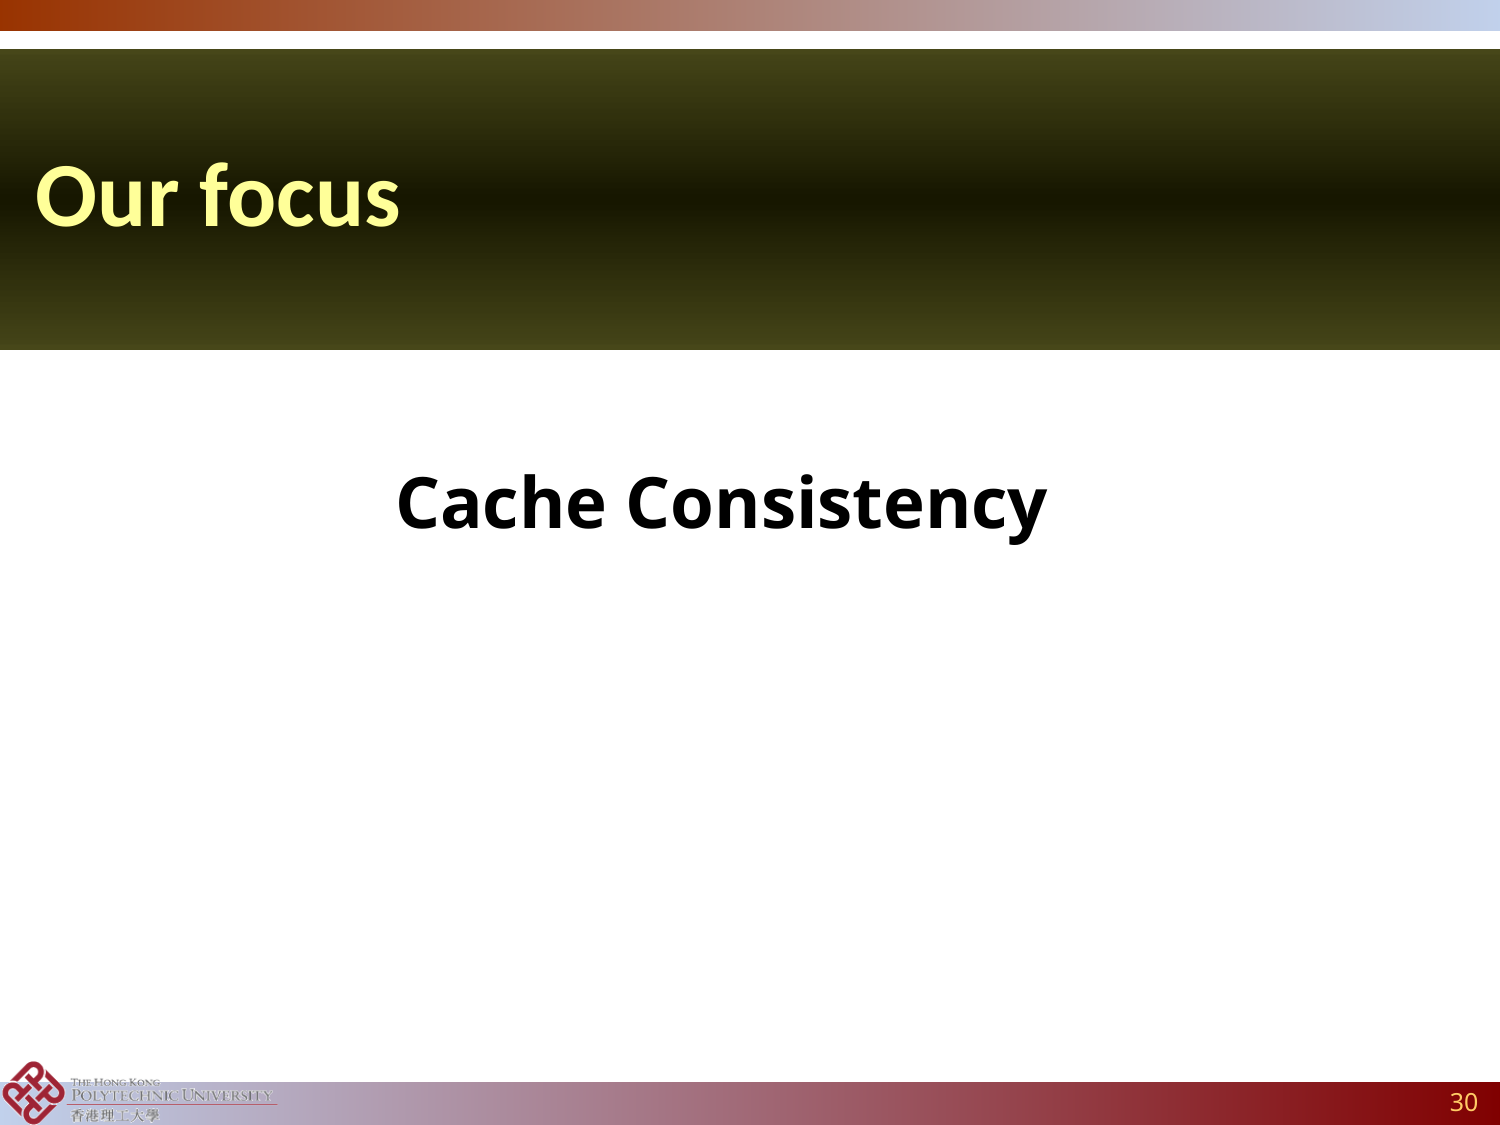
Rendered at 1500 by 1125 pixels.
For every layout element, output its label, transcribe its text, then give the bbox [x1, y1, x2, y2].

picture [0, 1061, 278, 1125]
list Cache Consistency [53, 456, 1391, 657]
text_box Our focus [0, 49, 1500, 350]
